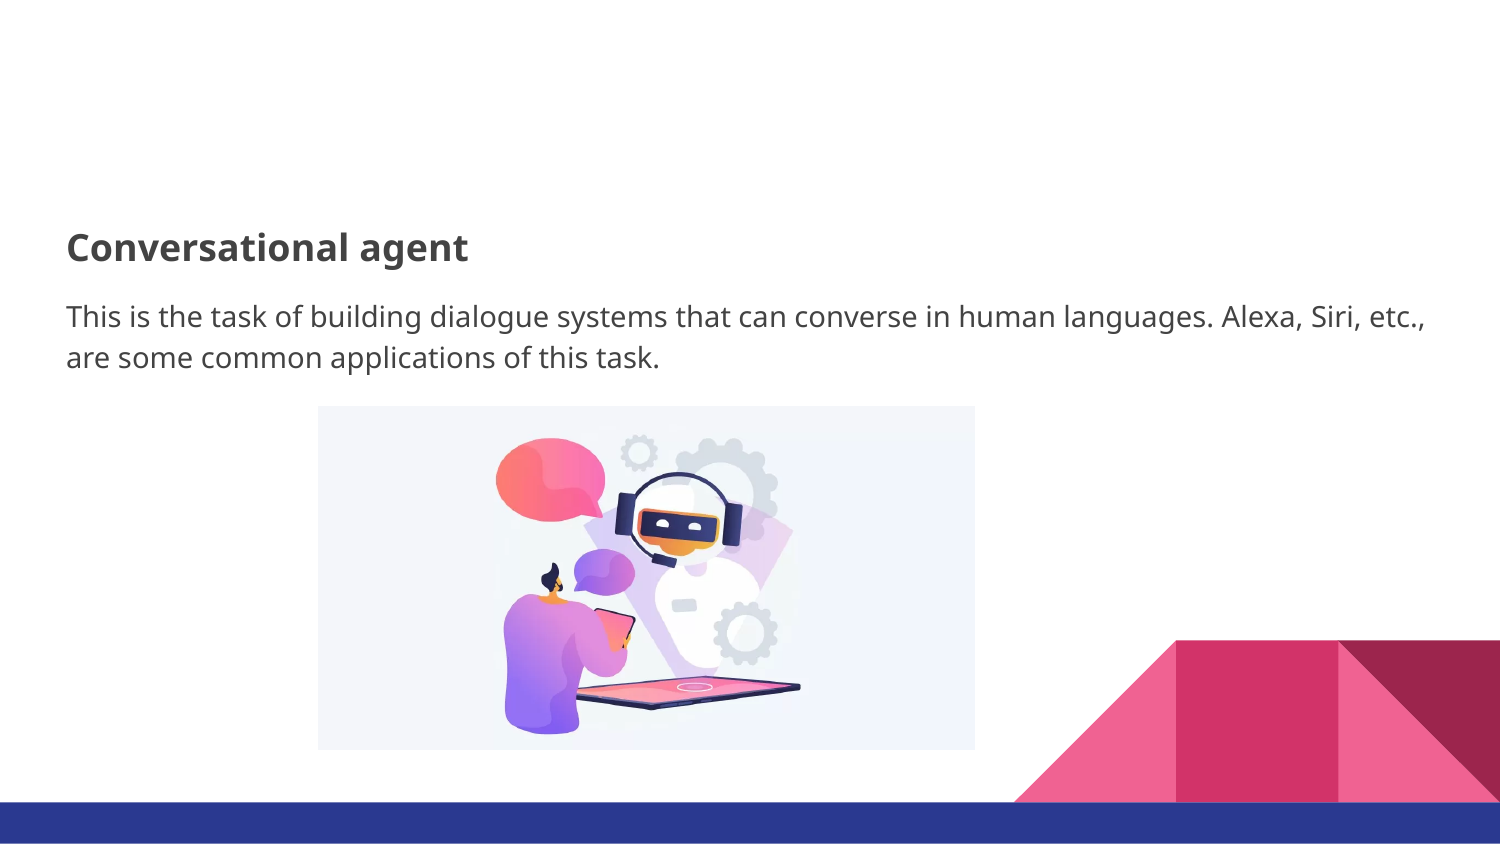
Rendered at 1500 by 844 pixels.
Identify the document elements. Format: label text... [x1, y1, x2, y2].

picture [318, 405, 975, 750]
list Conversational agent This is the task of building dialogue systems that can converse in human languages. Alexa, Siri, etc., are some common applications of this task. [51, 201, 1449, 750]
